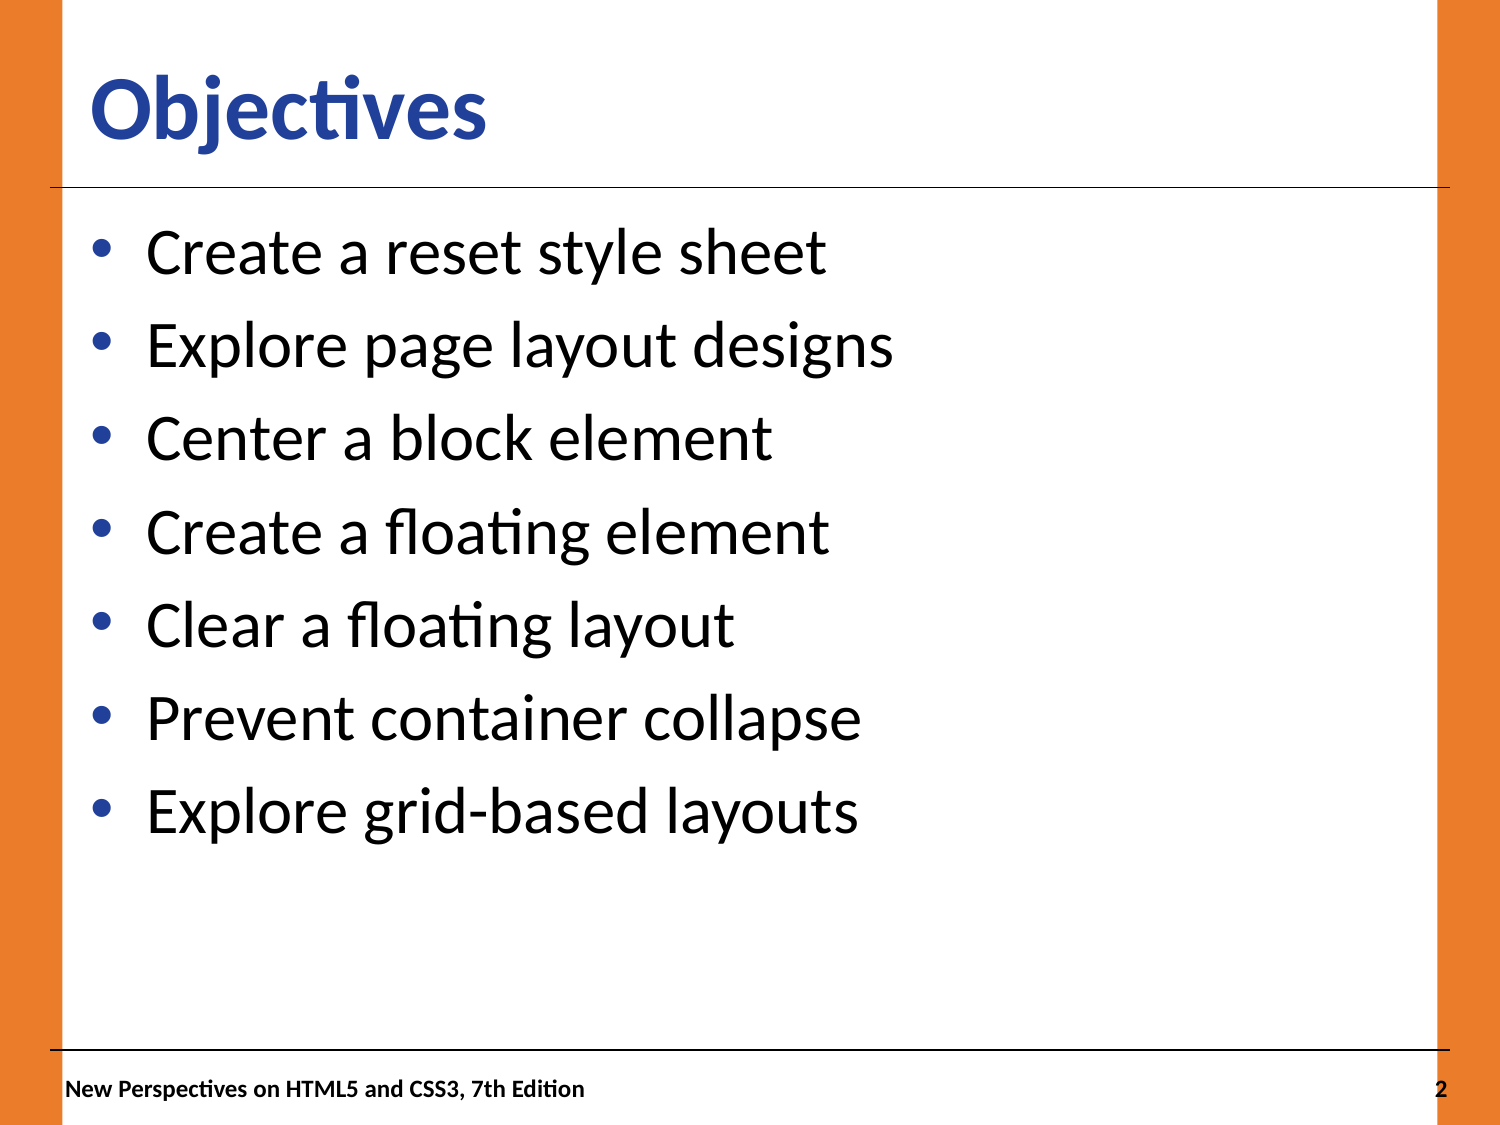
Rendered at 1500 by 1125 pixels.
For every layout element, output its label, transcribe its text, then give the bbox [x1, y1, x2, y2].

title Objectives [74, 24, 1438, 181]
list Create a reset style sheet Explore page layout designs Center a block element Create a floating element Clear a floating layout Prevent container collapse Explore grid-based layouts [74, 199, 1438, 1006]
slide_number 2 [1374, 1050, 1463, 1125]
footer New Perspectives on HTML5 and CSS3, 7th Edition [50, 1050, 1374, 1125]
